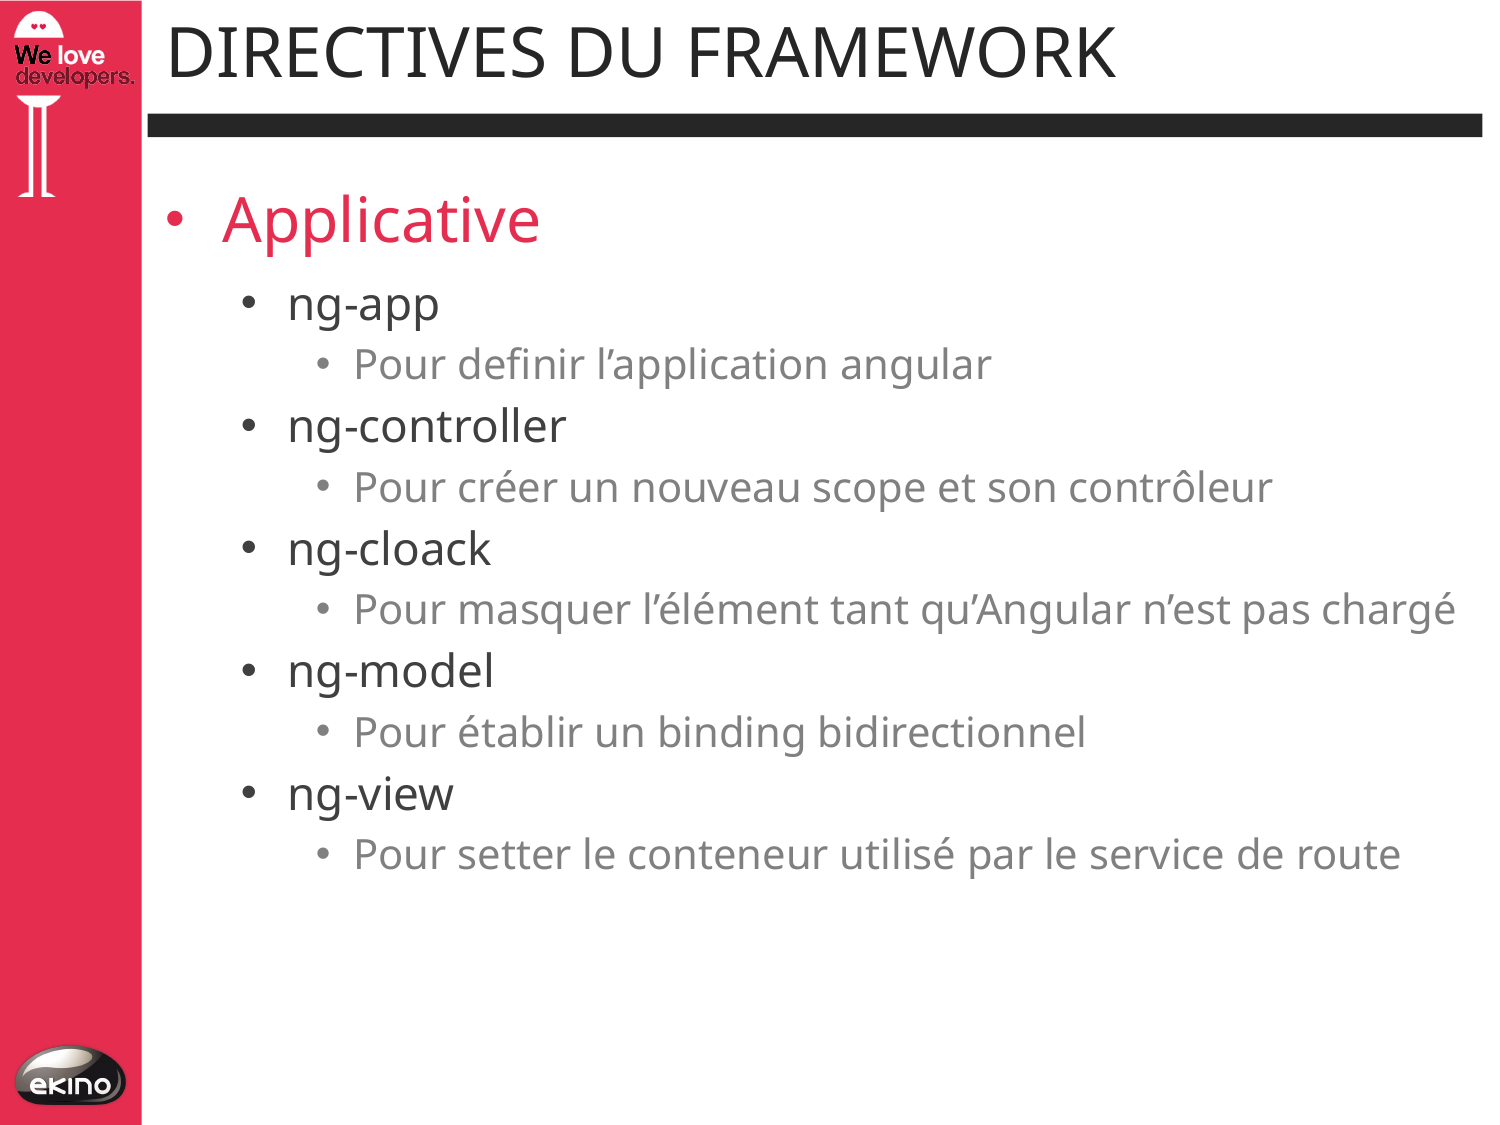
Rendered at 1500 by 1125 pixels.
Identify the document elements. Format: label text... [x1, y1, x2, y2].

title Directives du framework [151, 0, 1483, 99]
list Applicative ng-app Pour definir l’application angular ng-controller Pour créer un nouveau scope et son contrôleur ng-cloack Pour masquer l’élément tant qu’Angular n’est pas chargé ng-model Pour établir un binding bidirectionnel ng-view Pour setter le conteneur utilisé par le service de route [151, 172, 1483, 1043]
picture [11, 1041, 130, 1109]
picture [6, 1, 136, 197]
